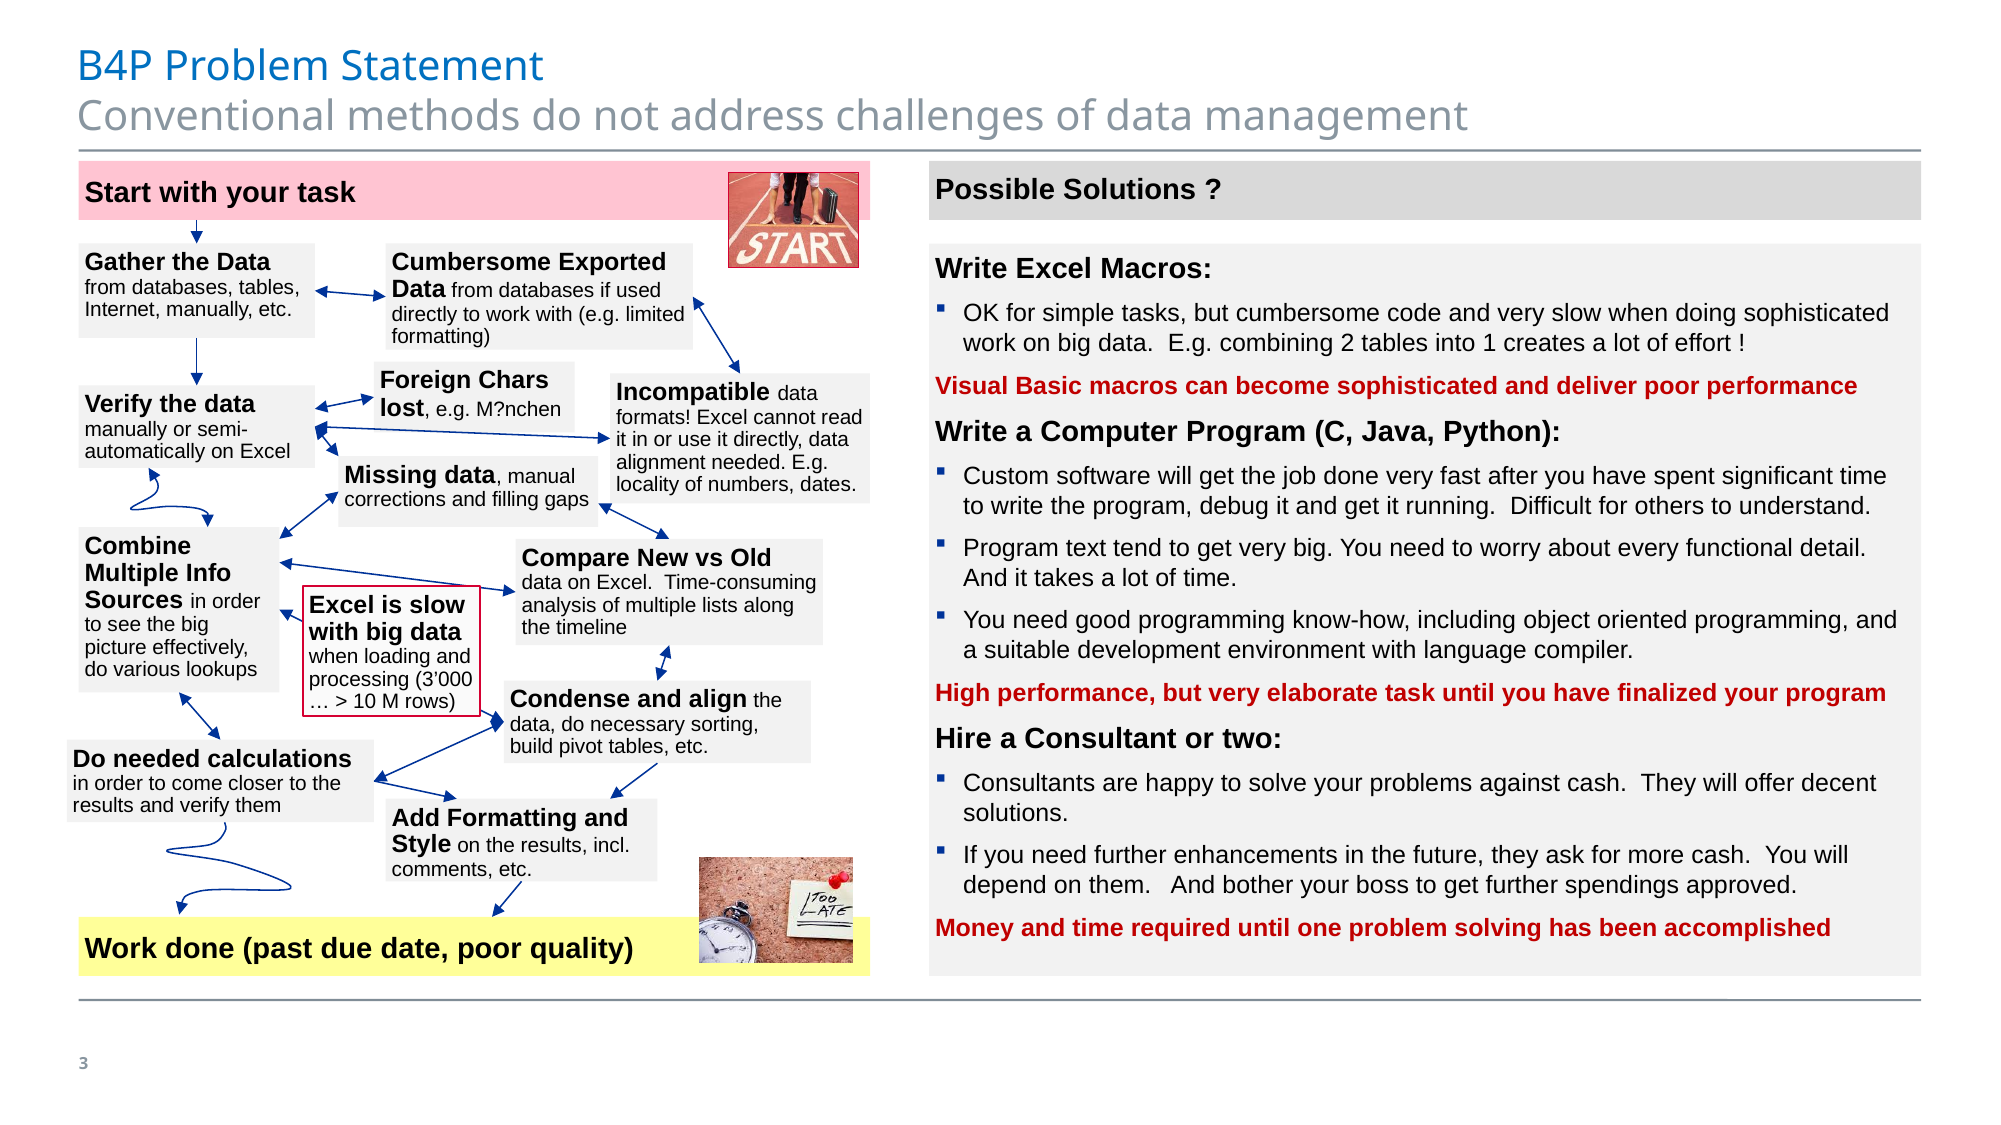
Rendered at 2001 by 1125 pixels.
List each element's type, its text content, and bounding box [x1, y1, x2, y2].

text_box Gather the Data from databases, tables, Internet, manually, etc. [77, 241, 317, 340]
text_box [129, 467, 214, 528]
text_box Condense and align the data, do necessary sorting, build pivot tables, etc. [509, 678, 813, 765]
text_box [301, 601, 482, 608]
text_box Missing data, manual corrections and filling gaps [336, 454, 600, 529]
picture [698, 857, 853, 963]
text_box Work done (past due date, poor quality) [77, 915, 872, 978]
text_box Start with your task [77, 159, 872, 222]
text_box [279, 609, 505, 723]
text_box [178, 692, 221, 740]
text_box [373, 729, 505, 782]
text_box Write Excel Macros: OK for simple tasks, but cumbersome code and very slow when doing sophisticated work on big data. E.g. combining 2 tables into 1 creates a lot of effort ! Visual Basic macros can become sophisticated and deliver poor performance Write a Computer Program (C, Java, Python): Custom software will get the job done very fast after you have spent significant time to write the program, debug it and get it running. Difficult for others to understand. Program text tend to get very big. You need to worry about every functional detail. And it takes a lot of time. You need good programming know-how, including object oriented programming, and a suitable development environment with language compiler. High performance, but very elaborate task until you have finalized your program Hire a Consultant or two: Consultants are happy to solve your problems against cash. They will offer decent solutions. If you need further enhancements in the future, they ask for more cash. You will depend on them. And bother your boss to get further spendings approved. Money and time required until one problem solving has been accomplished [927, 241, 1923, 978]
text_box [166, 822, 292, 915]
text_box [314, 426, 339, 457]
text_box Combine Multiple Info Sources in order to see the big picture effectively, do various lookups [77, 525, 281, 694]
text_box Incompatible data formats! Excel cannot read it in or use it directly, data alignment needed. E.g. locality of numbers, dates. [608, 371, 872, 505]
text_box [609, 762, 658, 799]
text_box Verify the data manually or semi- automatically on Excel [77, 383, 317, 470]
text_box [279, 562, 516, 593]
title B4P Problem Statement Conventional methods do not address challenges of data management [76, 30, 1920, 149]
picture [728, 172, 859, 268]
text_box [339, 426, 611, 439]
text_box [279, 491, 339, 540]
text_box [314, 290, 386, 297]
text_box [598, 503, 670, 540]
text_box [692, 296, 741, 374]
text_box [491, 881, 522, 918]
text_box Add Formatting and Style on the results, incl. comments, etc. [384, 797, 659, 883]
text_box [657, 644, 670, 681]
text_box Compare New vs Old data on Excel. Time-consuming analysis of multiple lists along the timeline [514, 537, 825, 647]
text_box Cumbersome Exported Data from databases if used directly to work with (e.g. limited formatting) [384, 241, 695, 352]
text_box Possible Solutions ? [927, 159, 1923, 222]
text_box Foreign Chars lost, e.g. M?nchen [372, 360, 577, 425]
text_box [314, 396, 375, 410]
text_box Do needed calculations in order to come closer to the results and verify them [65, 738, 376, 824]
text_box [373, 780, 457, 799]
